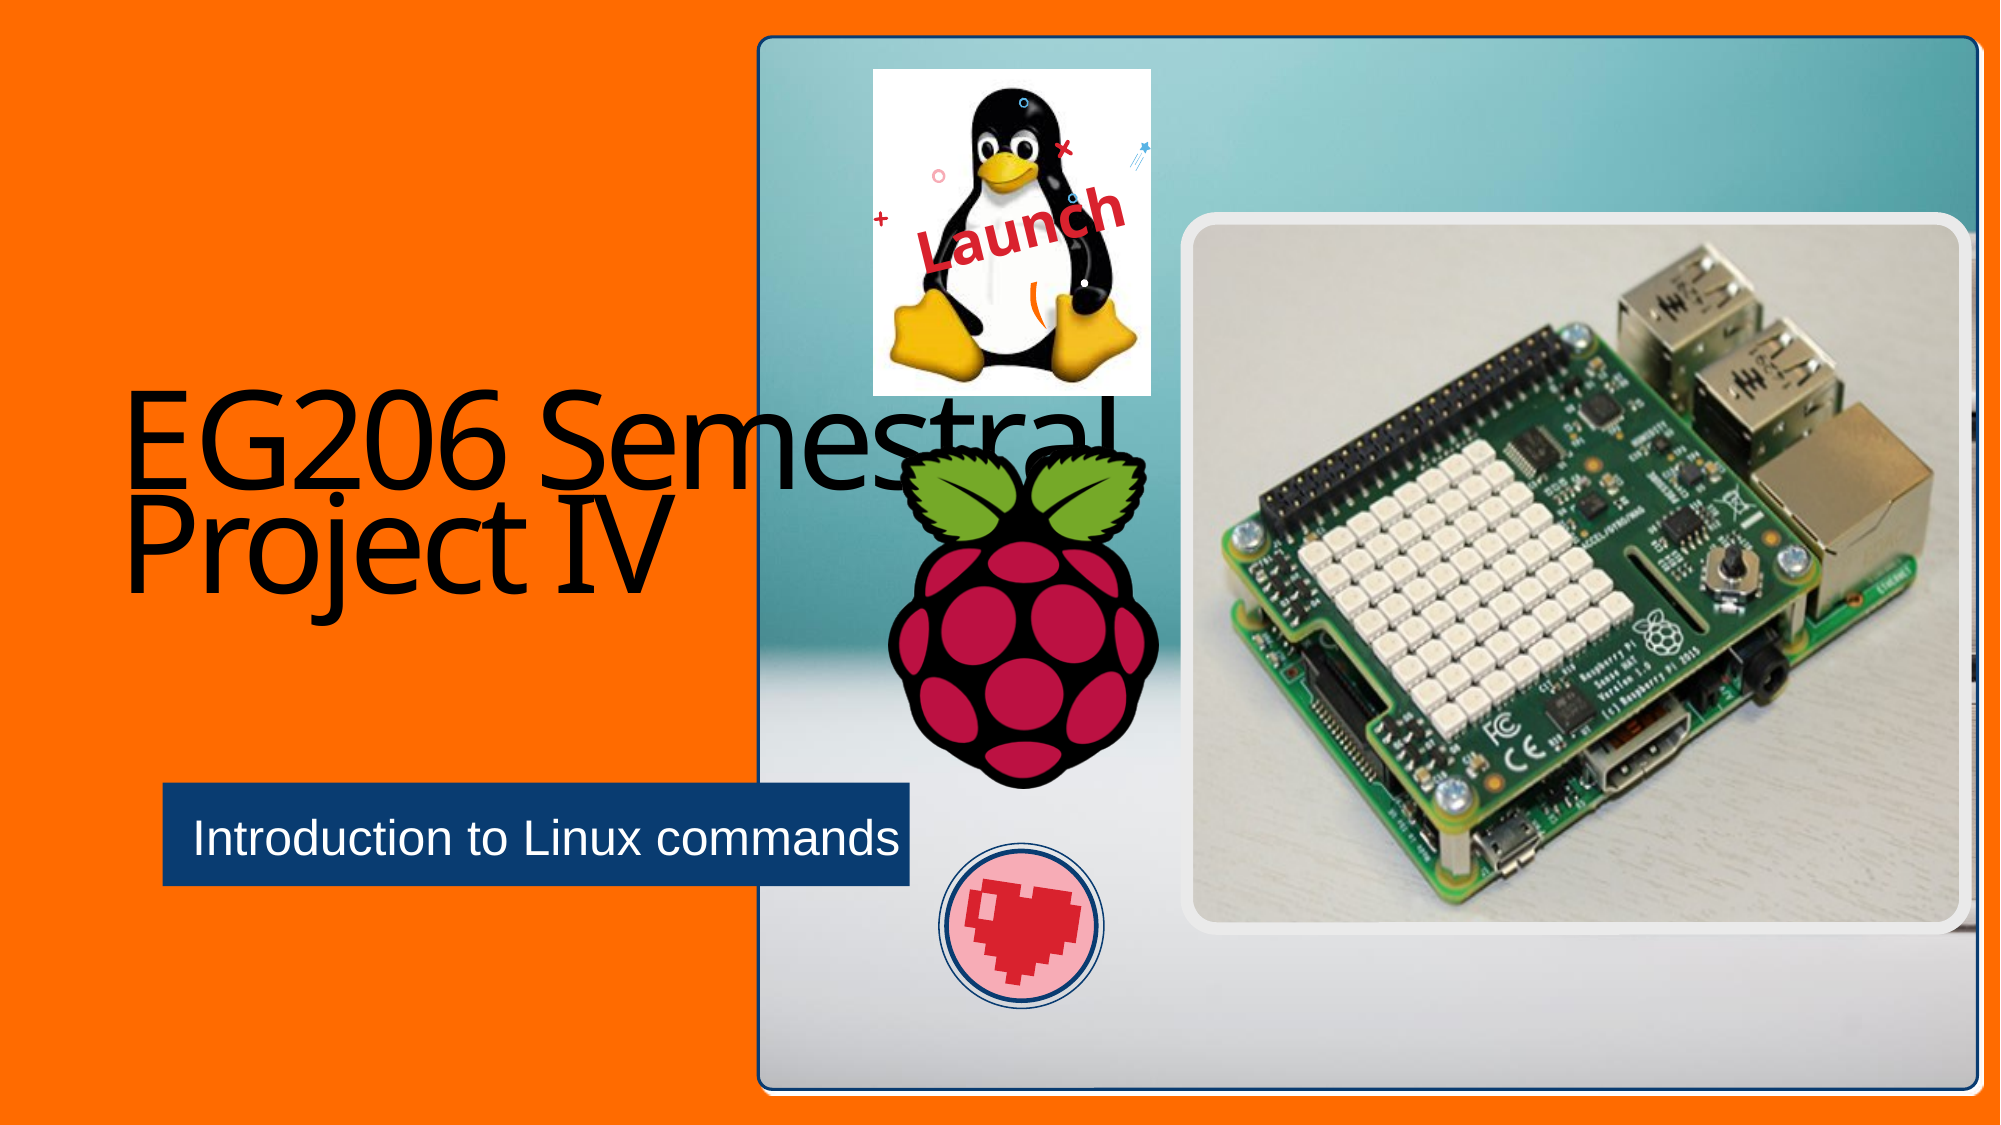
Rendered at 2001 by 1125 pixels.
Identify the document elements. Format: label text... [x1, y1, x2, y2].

subtitle Introduction to Linux commands [162, 782, 758, 887]
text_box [937, 841, 1104, 1009]
title EG206 Semestral Project IV [118, 412, 758, 677]
picture [758, 36, 1978, 1090]
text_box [869, 69, 1159, 396]
